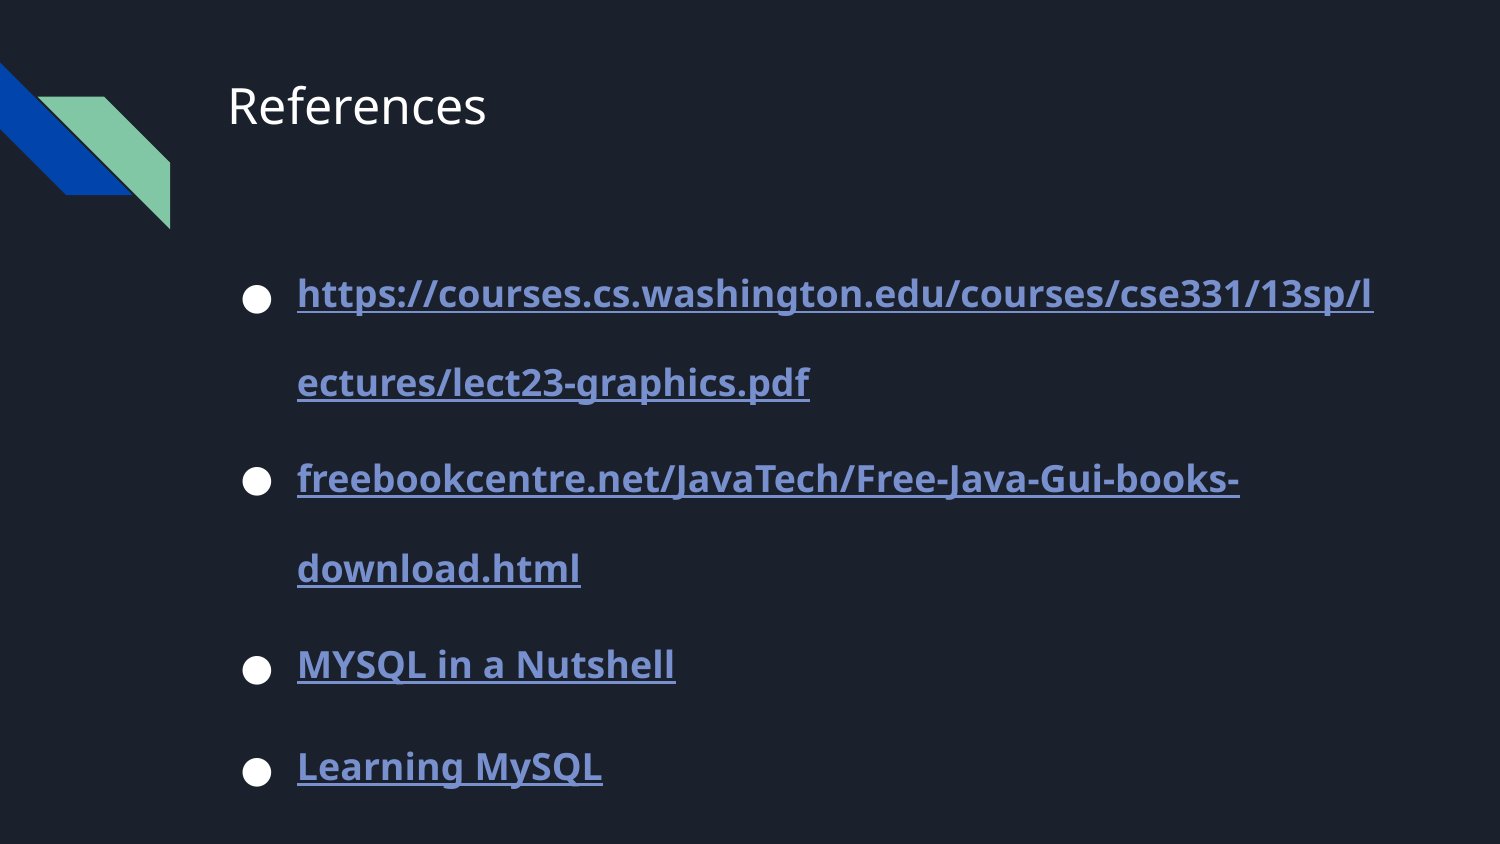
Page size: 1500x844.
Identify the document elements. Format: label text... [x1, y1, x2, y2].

title References [212, 59, 1368, 204]
list https://courses.cs.washington.edu/courses/cse331/13sp/lectures/lect23-graphics.pdf freebookcentre.net/JavaTech/Free-Java-Gui-books-download.html MYSQL in a Nutshell Learning MySQL [206, 204, 1406, 744]
